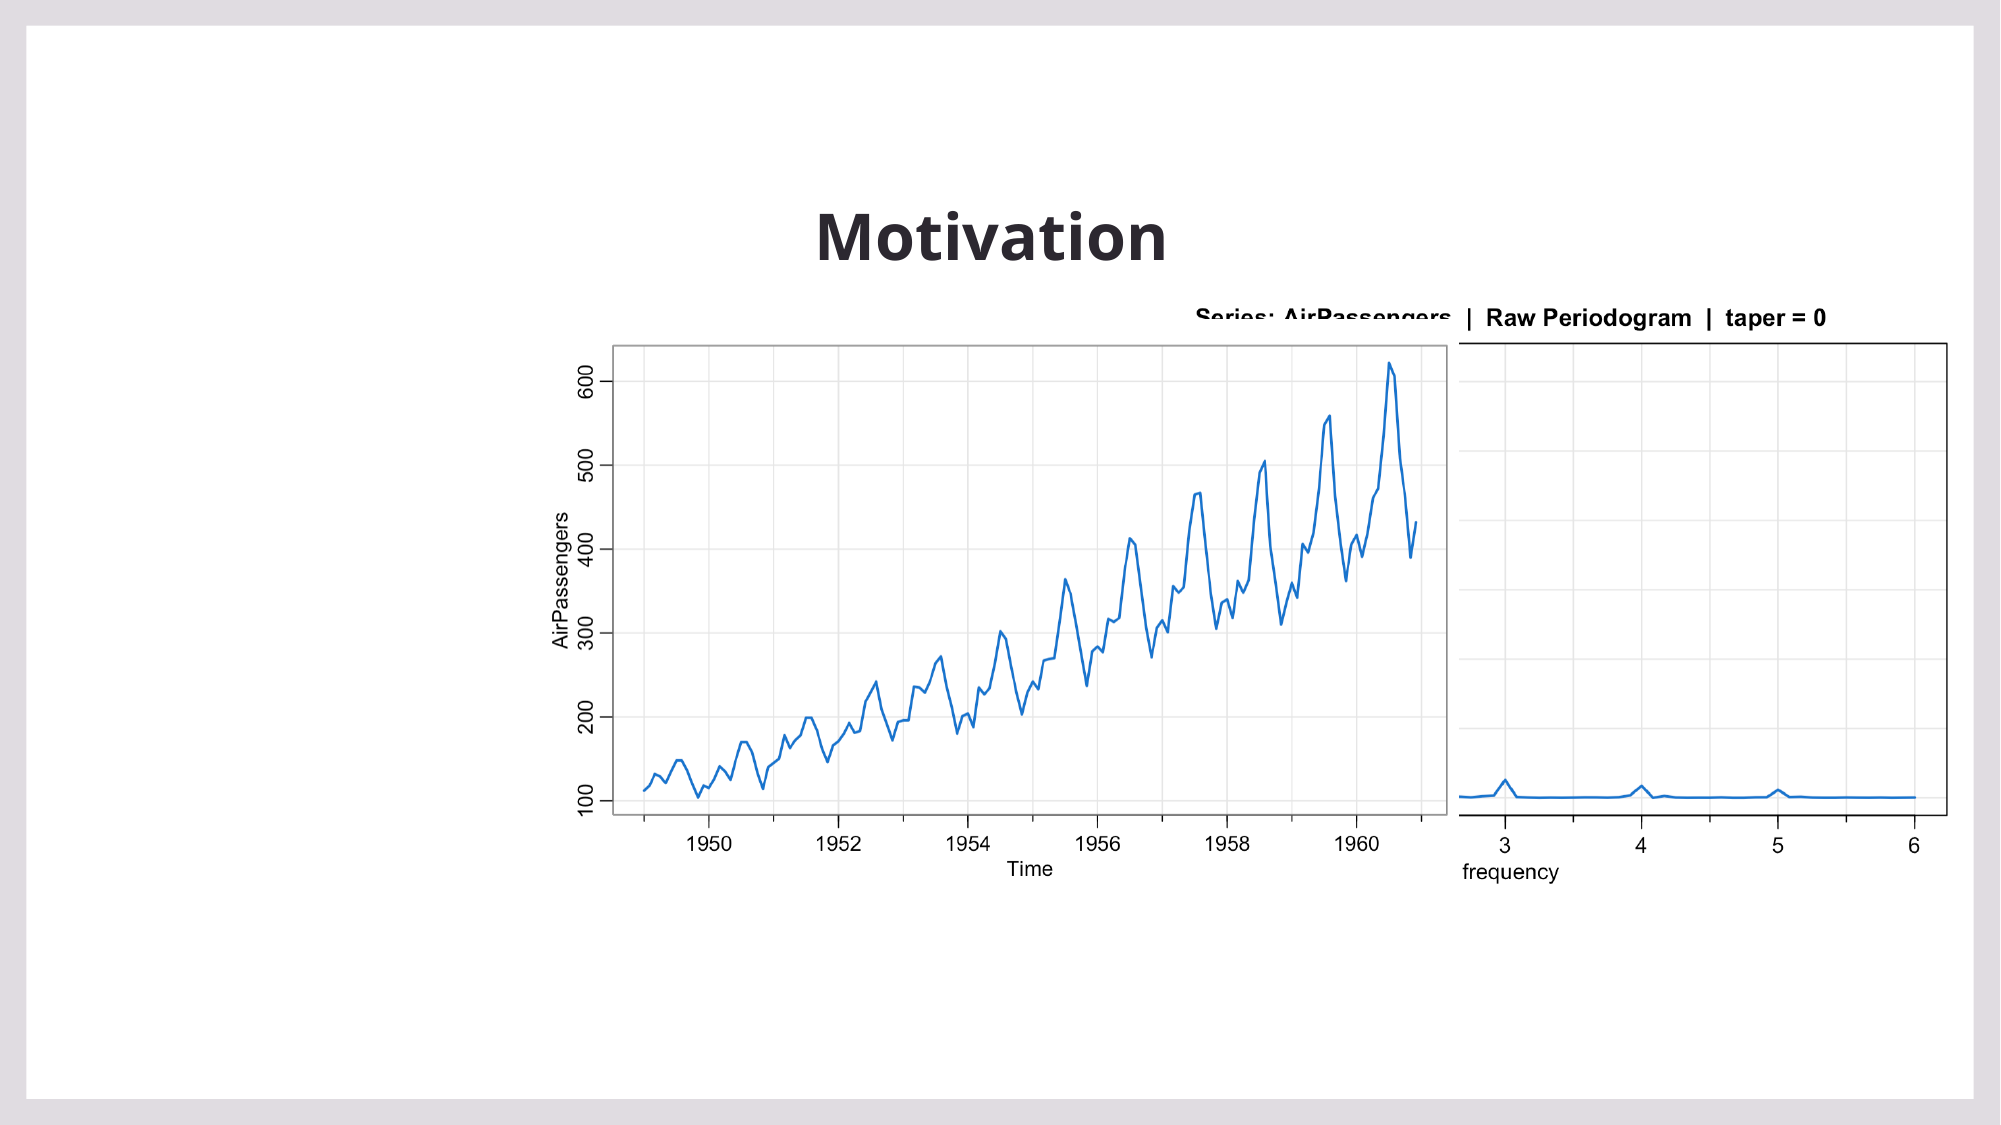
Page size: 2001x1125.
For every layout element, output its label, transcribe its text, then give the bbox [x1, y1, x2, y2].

picture [999, 293, 1965, 892]
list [541, 319, 1458, 893]
title Motivation [796, 162, 1204, 281]
